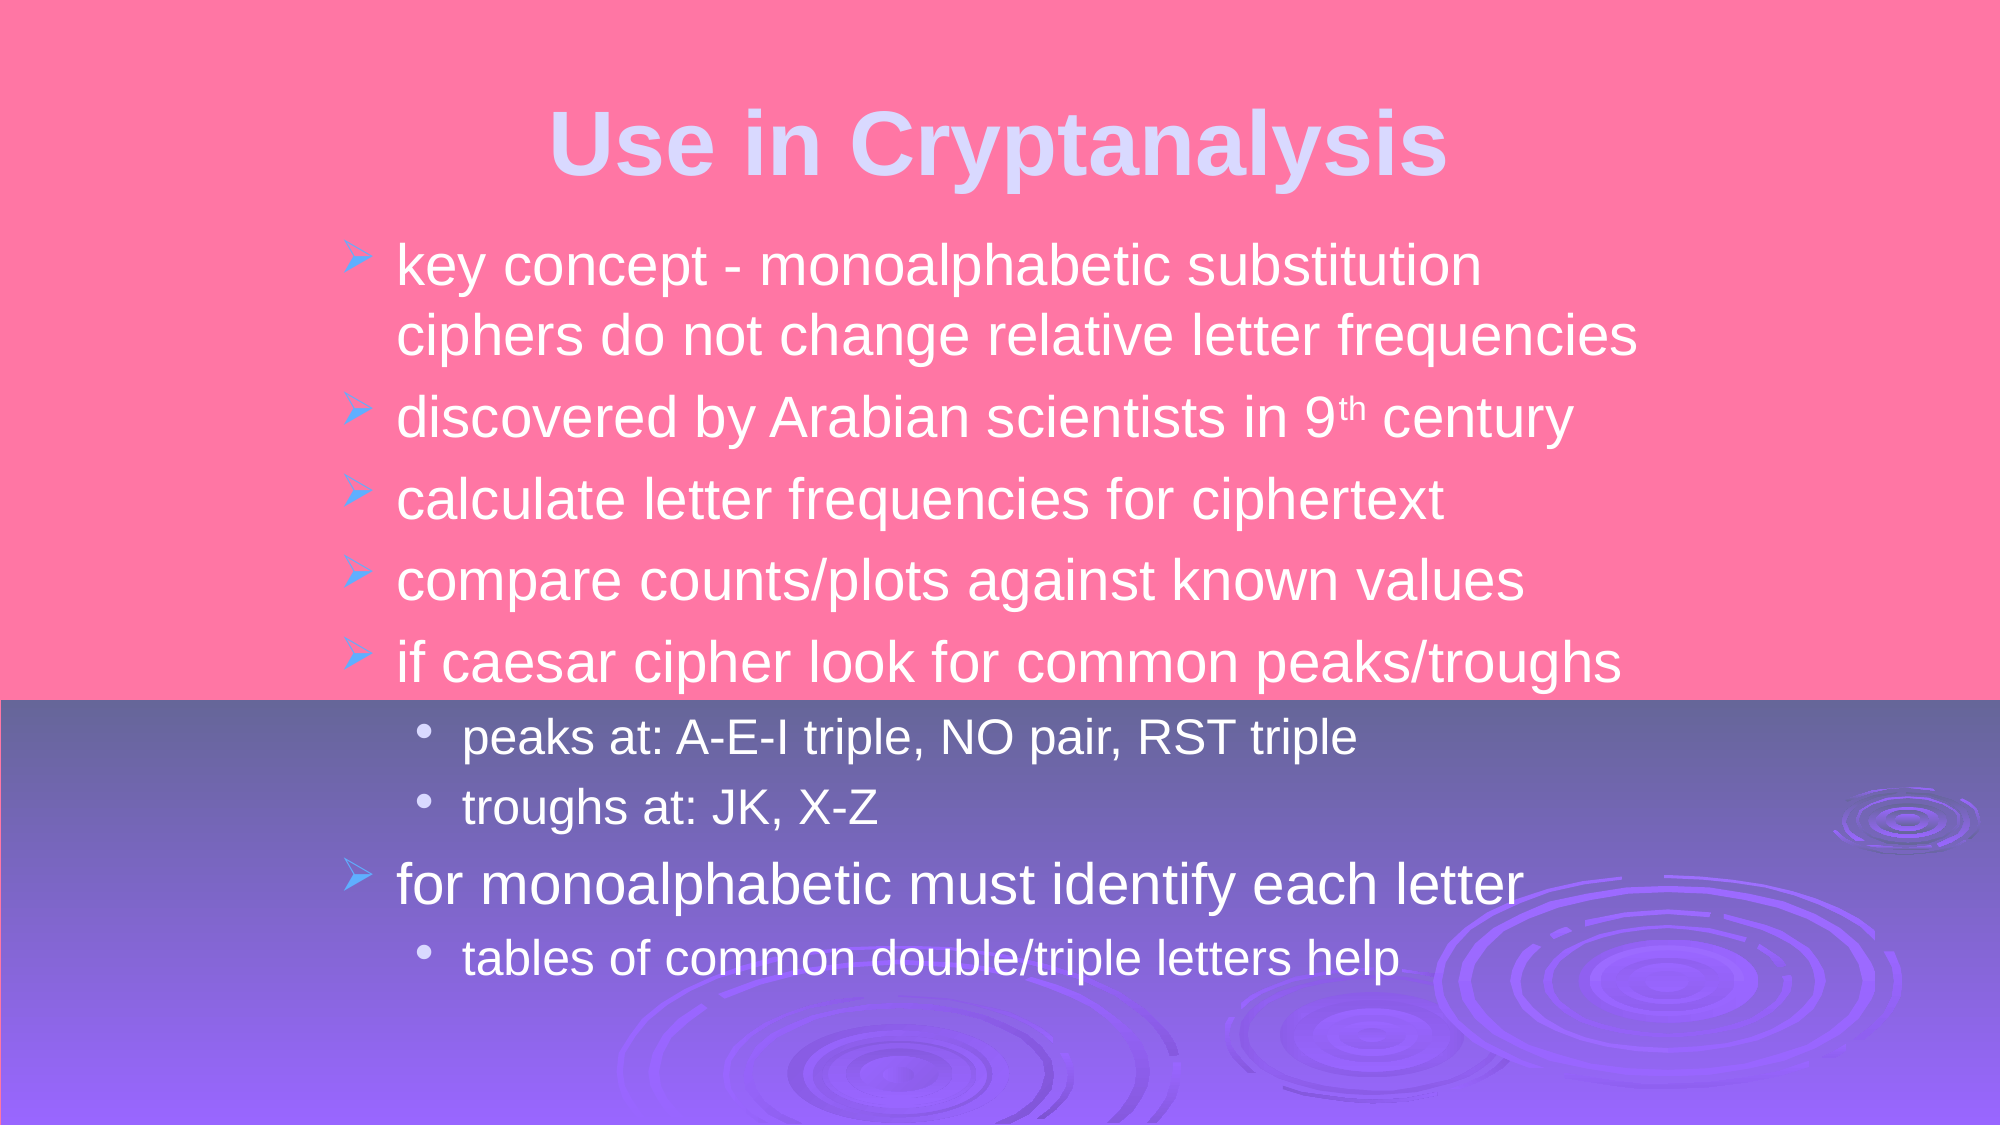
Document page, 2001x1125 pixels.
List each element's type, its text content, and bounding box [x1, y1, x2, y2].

list key concept - monoalphabetic substitution ciphers do not change relative letter frequencies discovered by Arabian scientists in 9th century calculate letter frequencies for ciphertext compare counts/plots against known values if caesar cipher look for common peaks/troughs peaks at: A-E-I triple, NO pair, RST triple troughs at: JK, X-Z for monoalphabetic must identify each letter tables of common double/triple letters help [324, 220, 1675, 1047]
title Use in Cryptanalysis [99, 45, 1900, 233]
